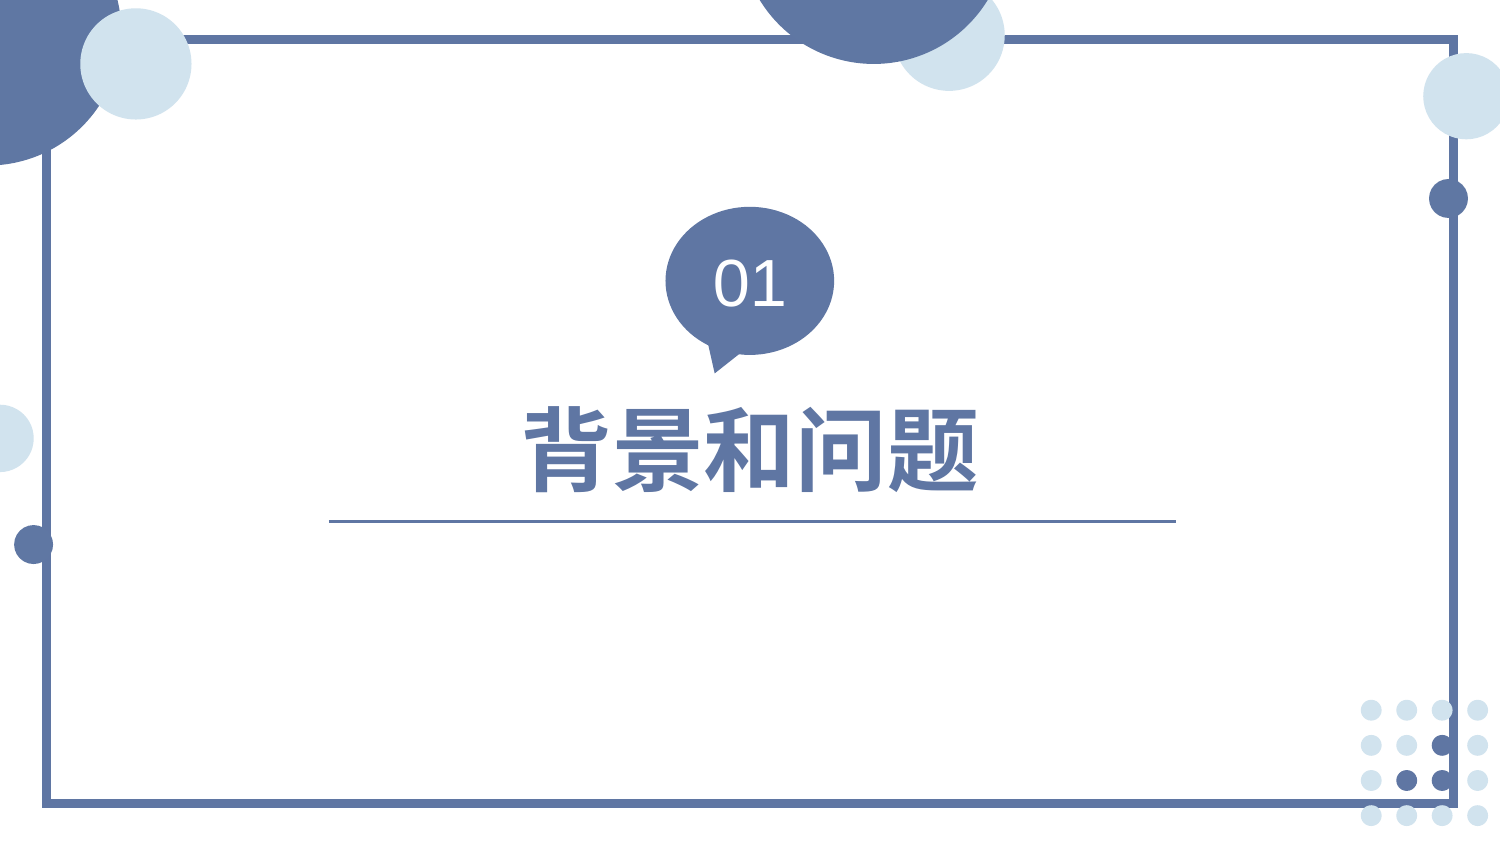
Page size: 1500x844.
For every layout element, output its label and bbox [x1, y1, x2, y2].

text_box [628, 206, 872, 355]
text_box [0, 0, 1500, 827]
